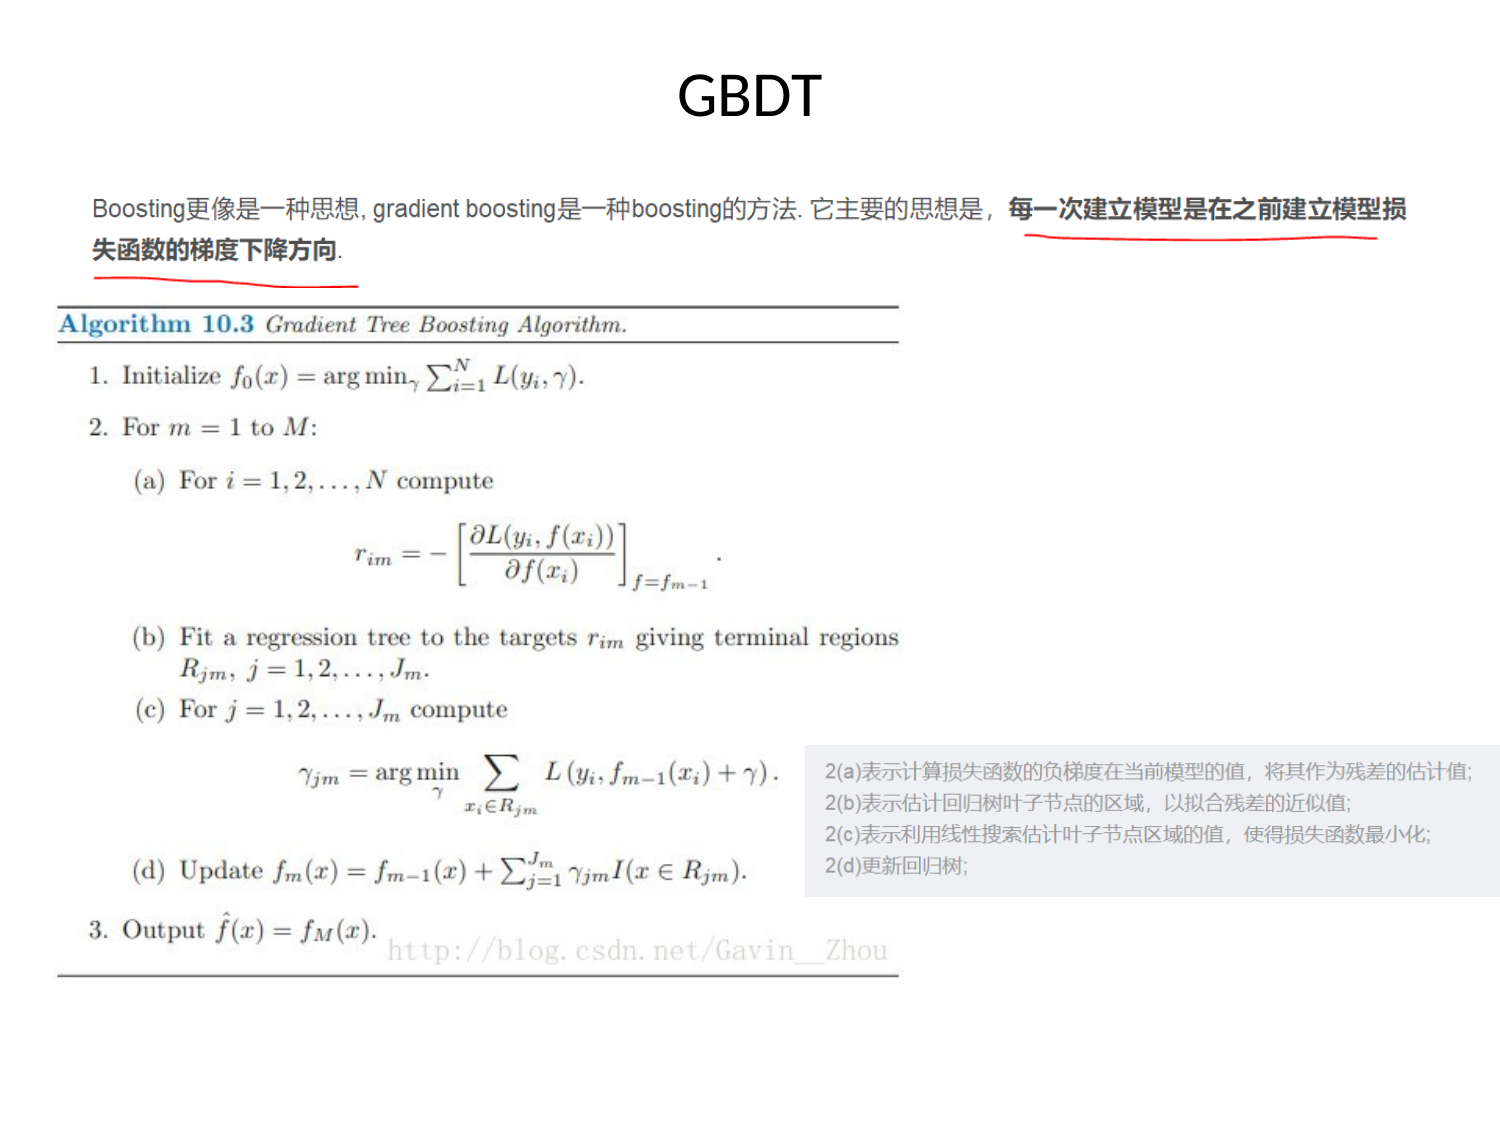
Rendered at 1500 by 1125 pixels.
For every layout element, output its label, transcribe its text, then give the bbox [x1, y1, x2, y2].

picture [52, 290, 1500, 982]
title GBDT [75, 45, 1425, 138]
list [76, 184, 1427, 288]
